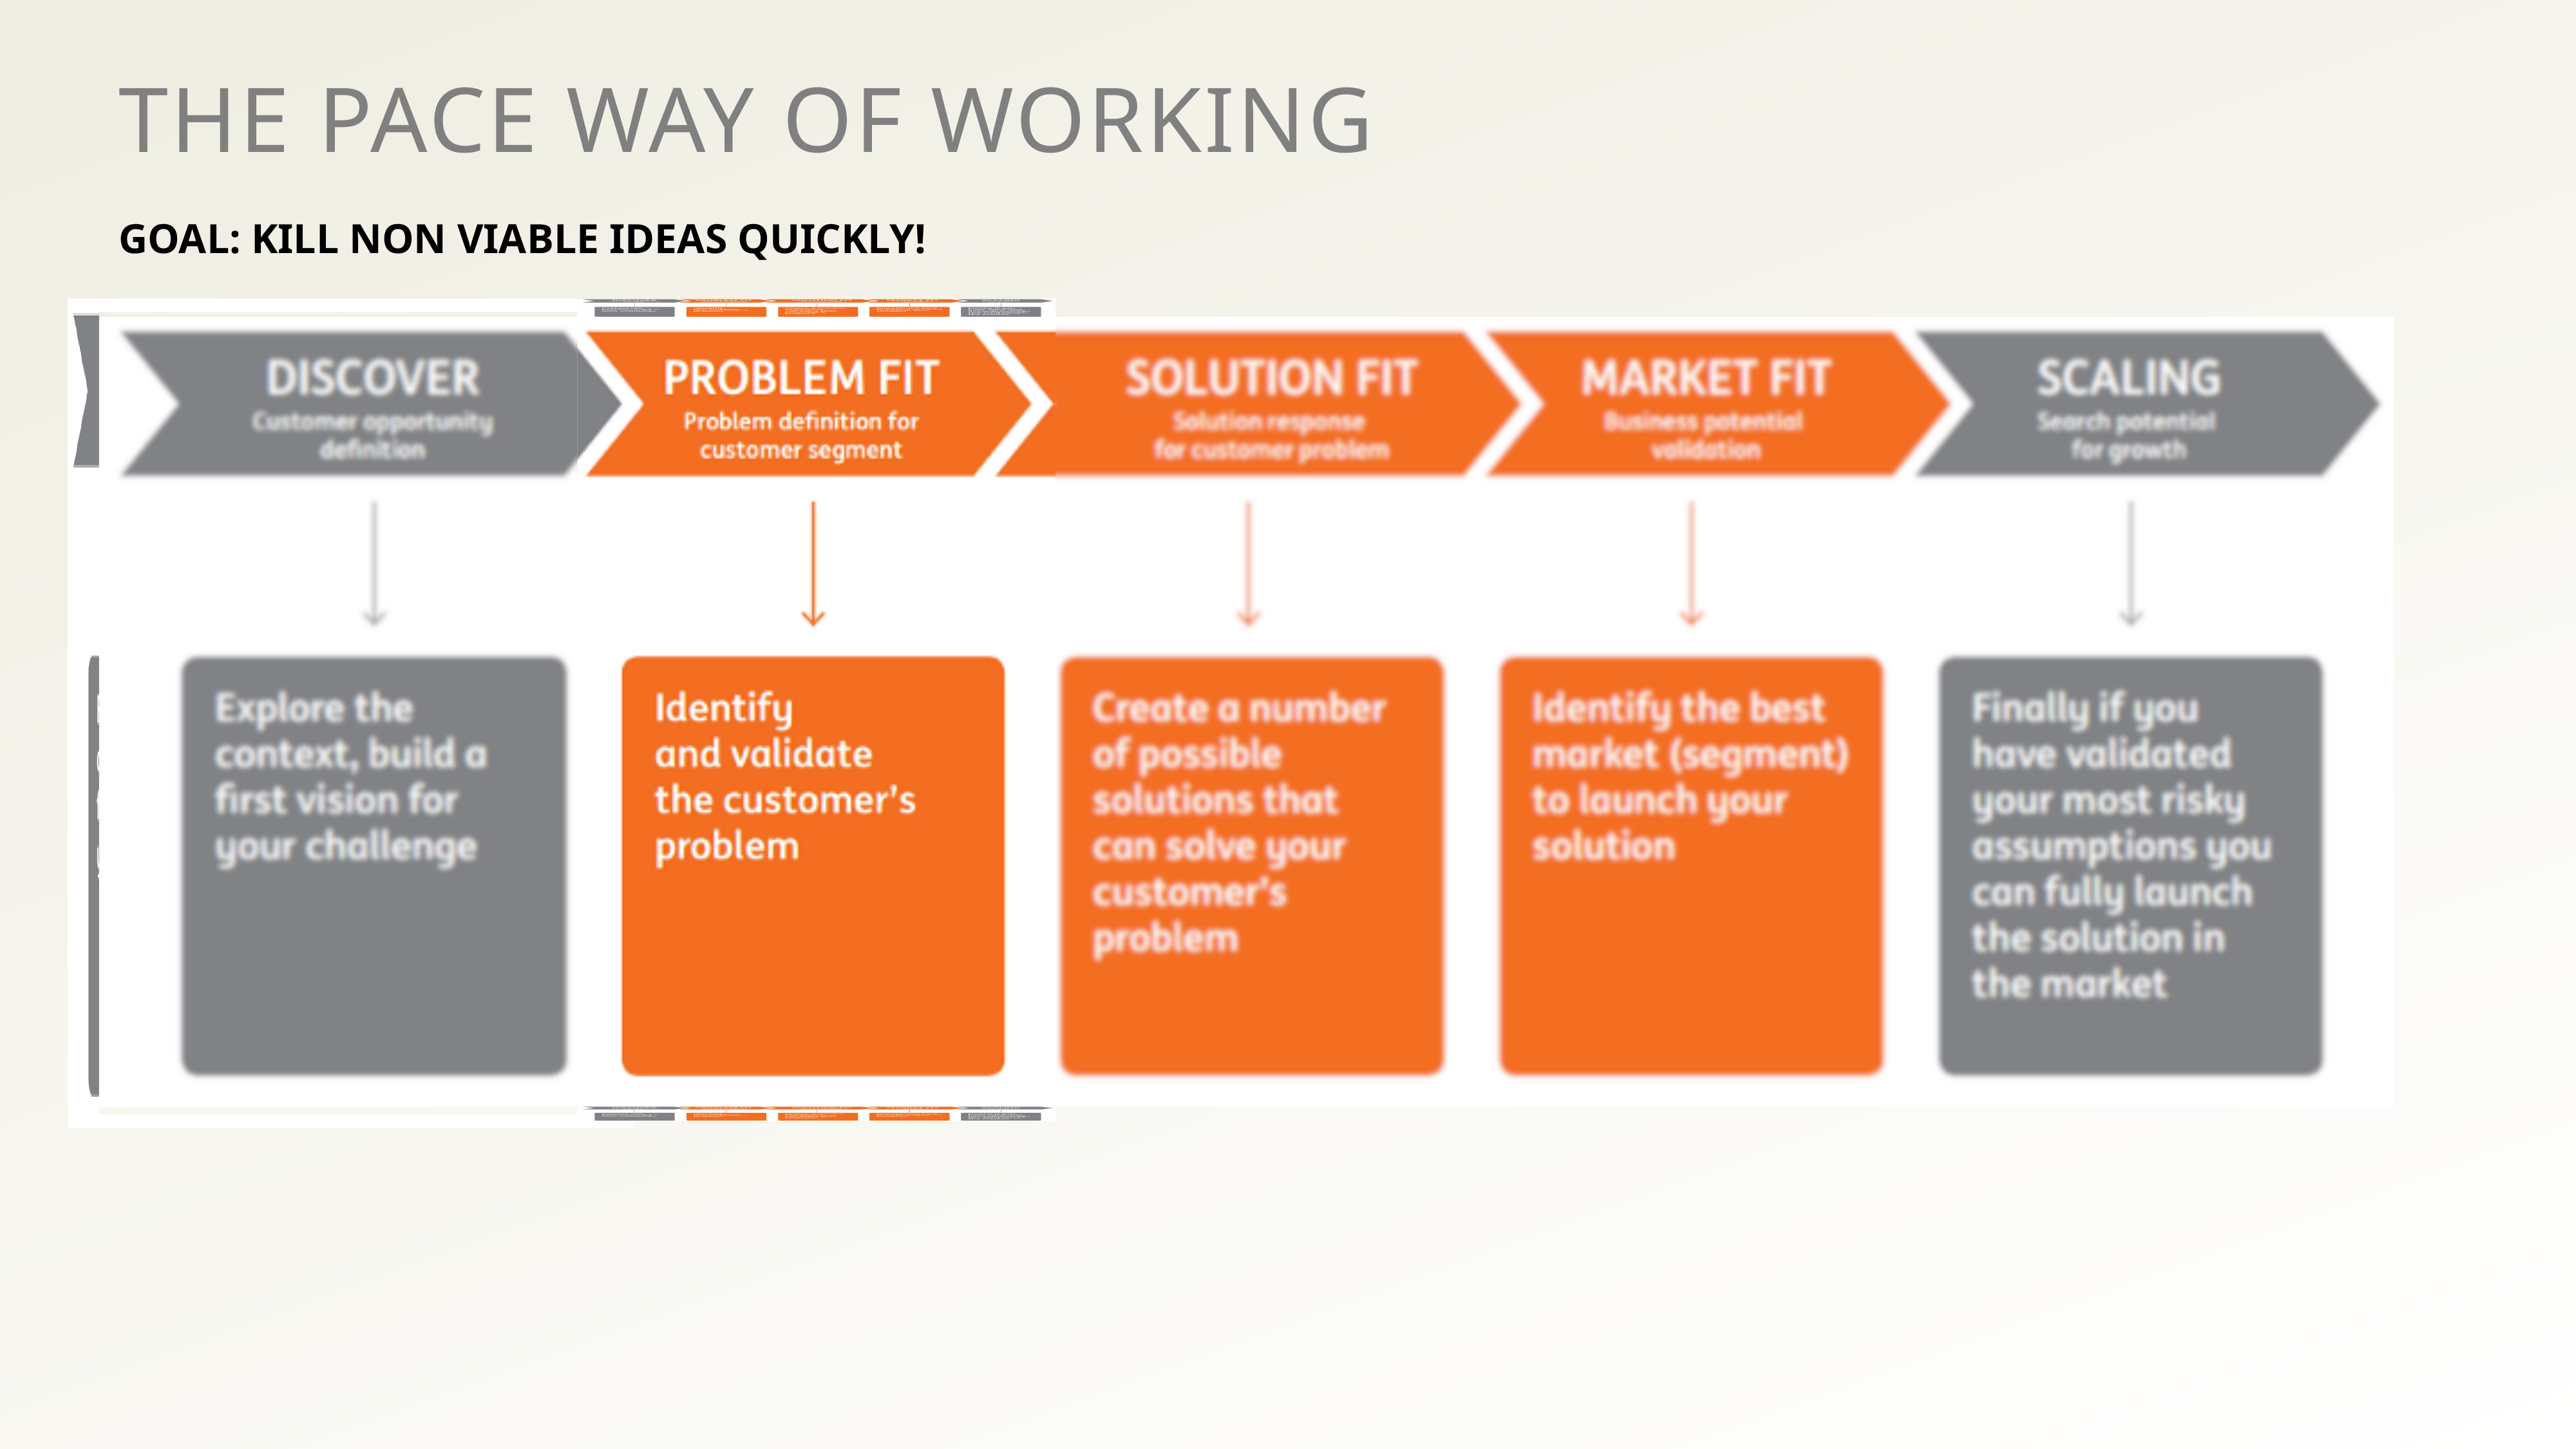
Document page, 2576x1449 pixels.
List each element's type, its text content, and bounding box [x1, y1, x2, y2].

text_box GOAL: KILL NON VIABLE IDEAS QUICKLY! [113, 207, 2326, 267]
picture [67, 298, 2394, 1128]
title The pace way of working [113, 57, 1832, 176]
